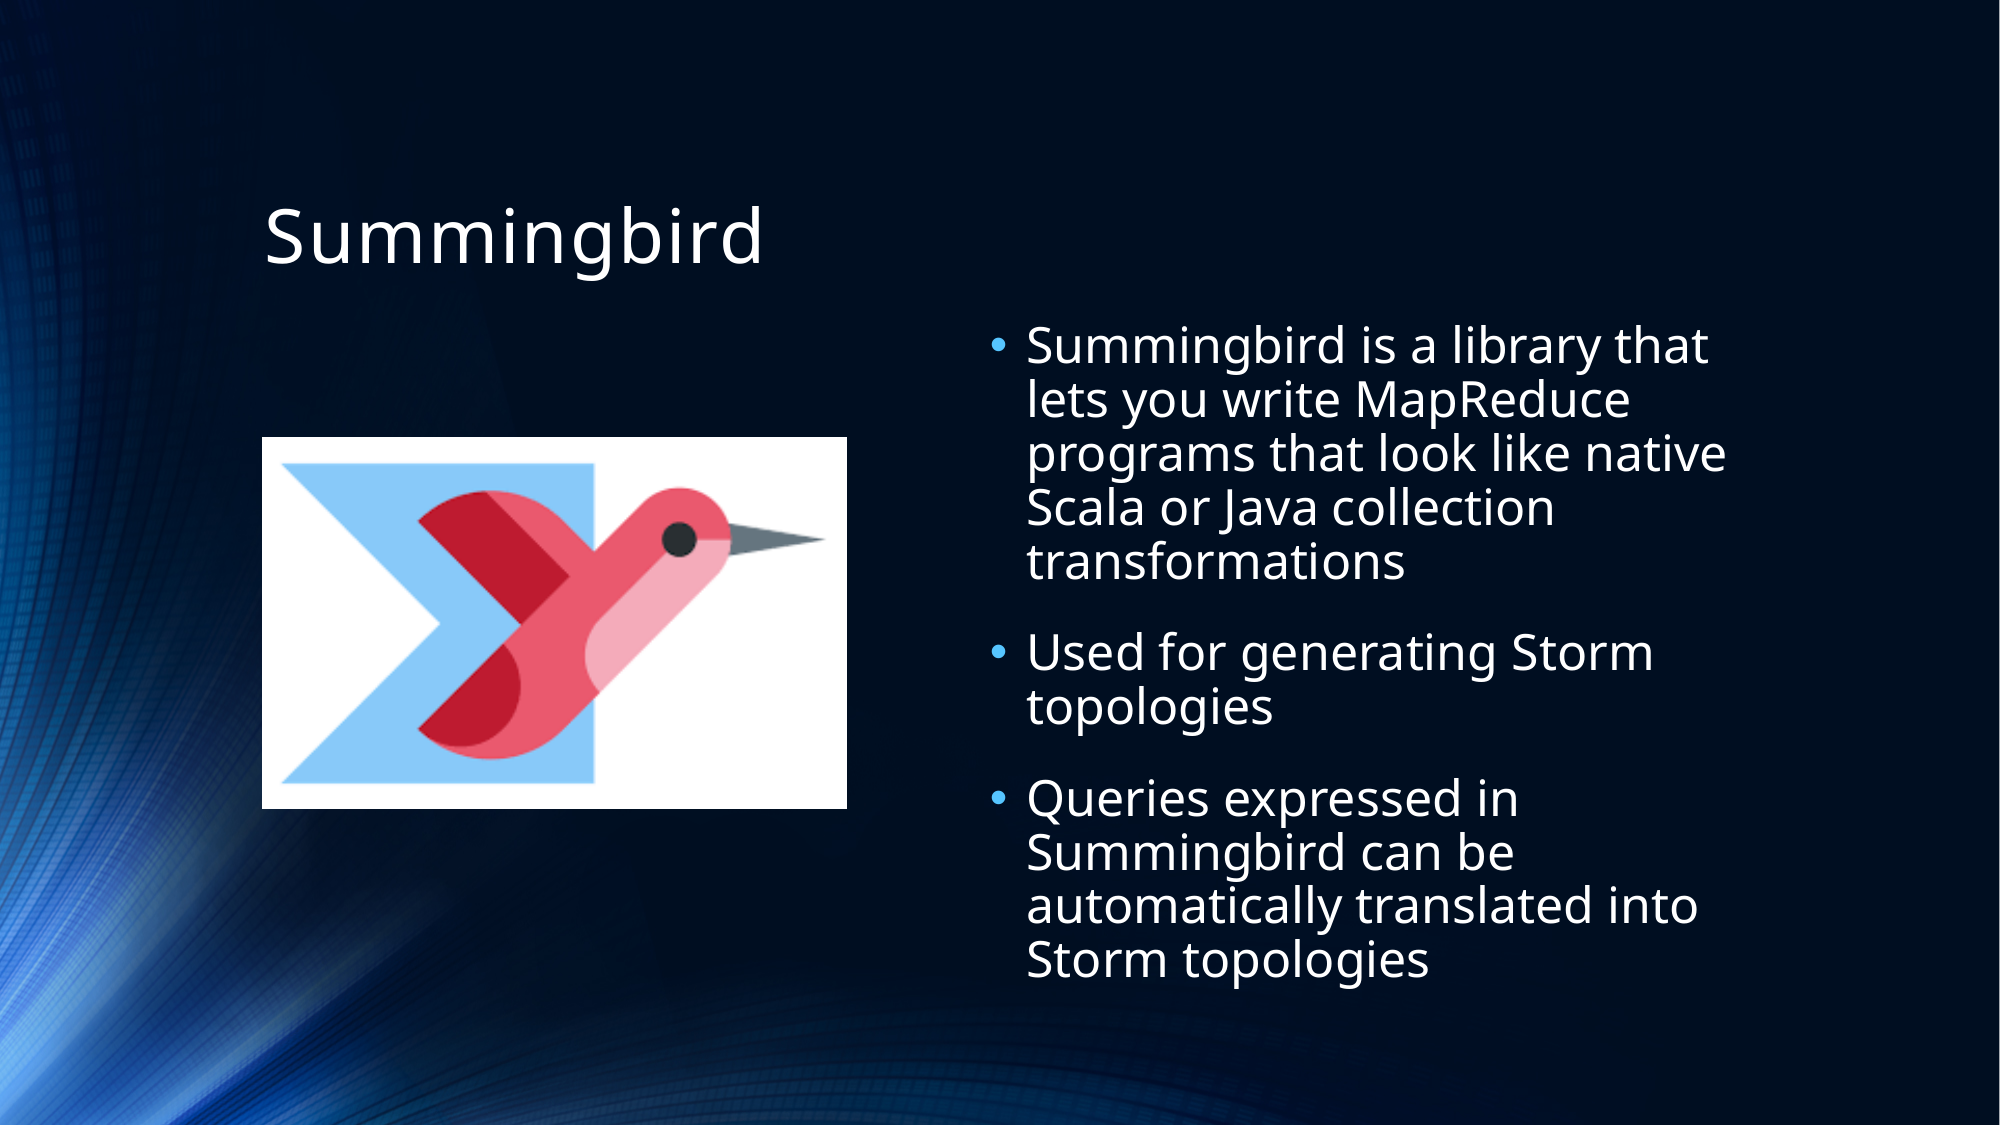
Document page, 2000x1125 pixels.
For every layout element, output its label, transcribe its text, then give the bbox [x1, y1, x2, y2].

title Summingbird [249, 62, 1750, 288]
list Summingbird is a library that lets you write MapReduce programs that look like native Scala or Java collection transformations Used for generating Storm topologies Queries expressed in Summingbird can be automatically translated into Storm topologies [974, 312, 1750, 988]
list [262, 437, 847, 809]
picture [0, 0, 2000, 1125]
